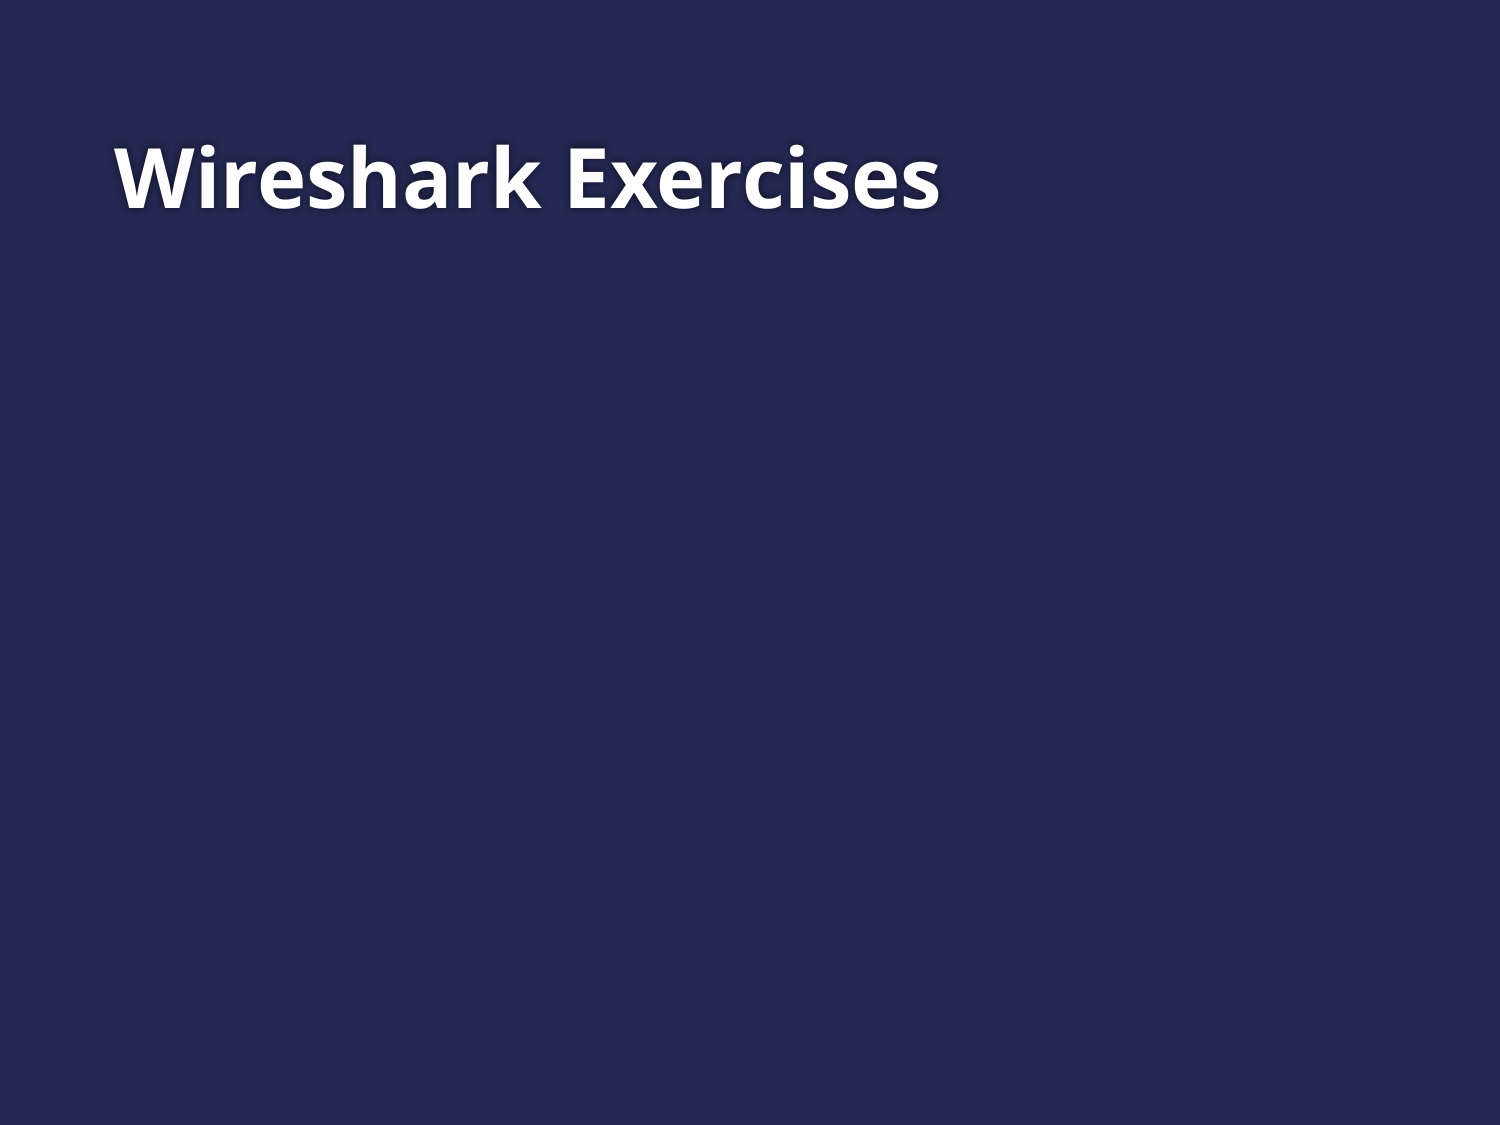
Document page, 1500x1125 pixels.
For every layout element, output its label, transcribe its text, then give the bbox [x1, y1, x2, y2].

title Wireshark Exercises [99, 45, 1400, 233]
